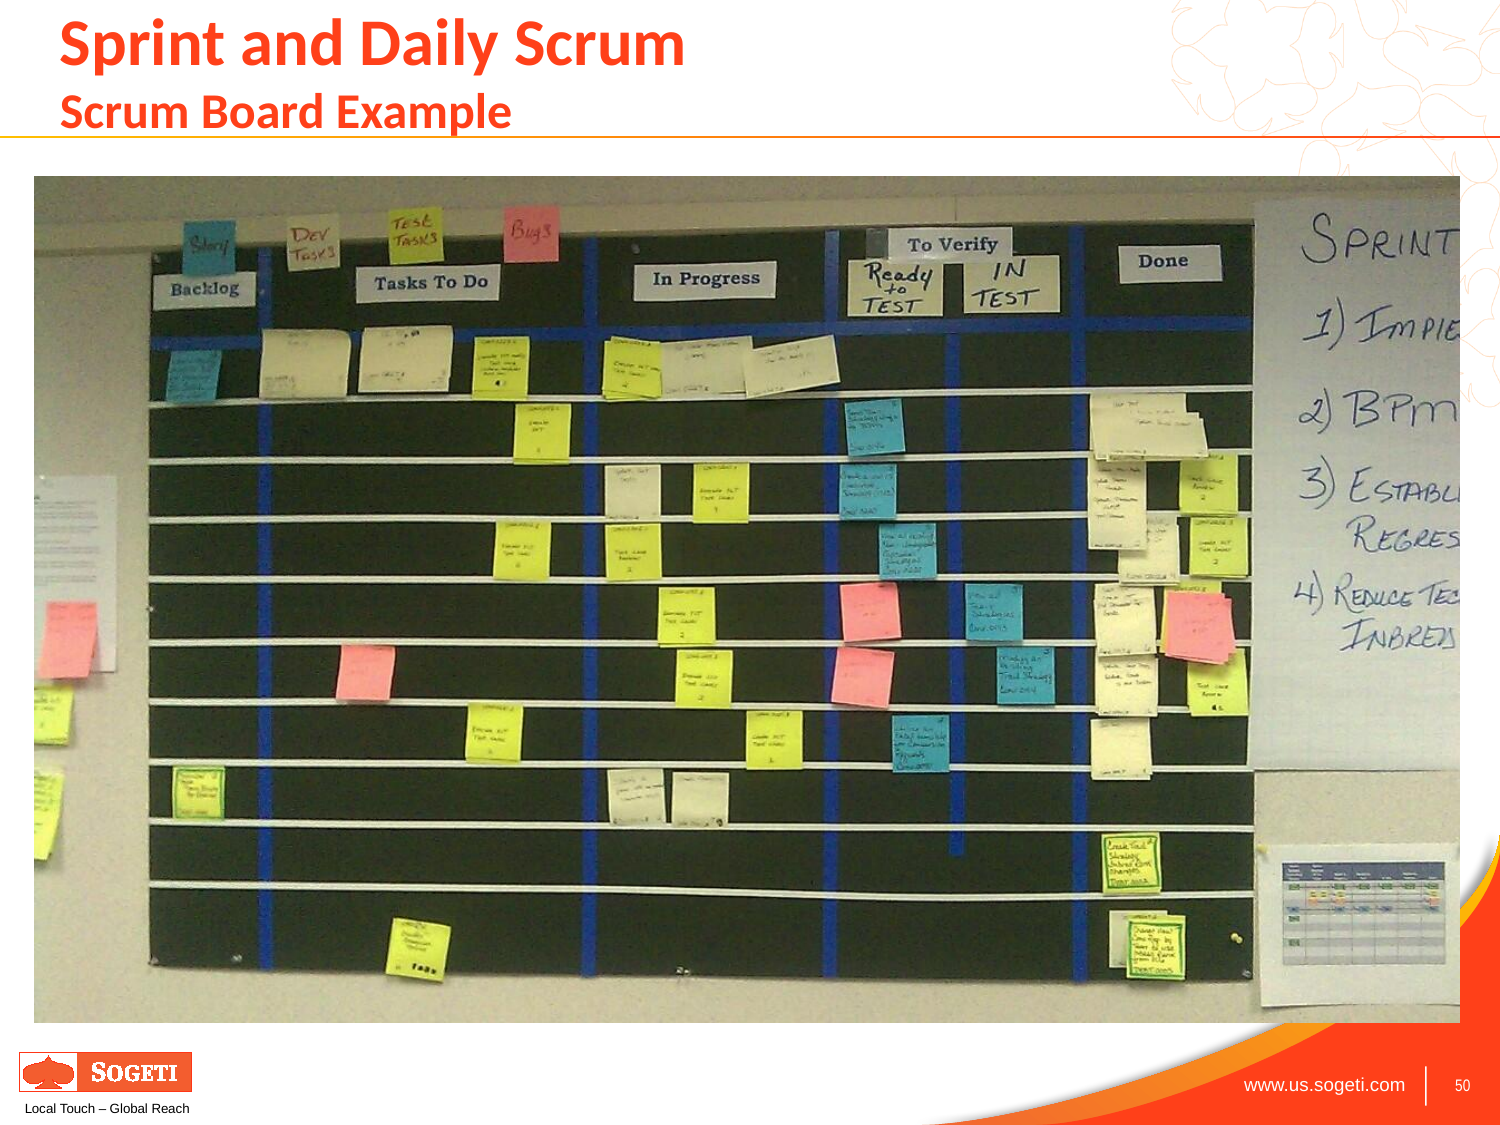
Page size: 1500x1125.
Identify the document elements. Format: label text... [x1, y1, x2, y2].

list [34, 176, 1460, 1023]
title Sprint and Daily Scrum Scrum Board Example [44, 0, 1469, 137]
